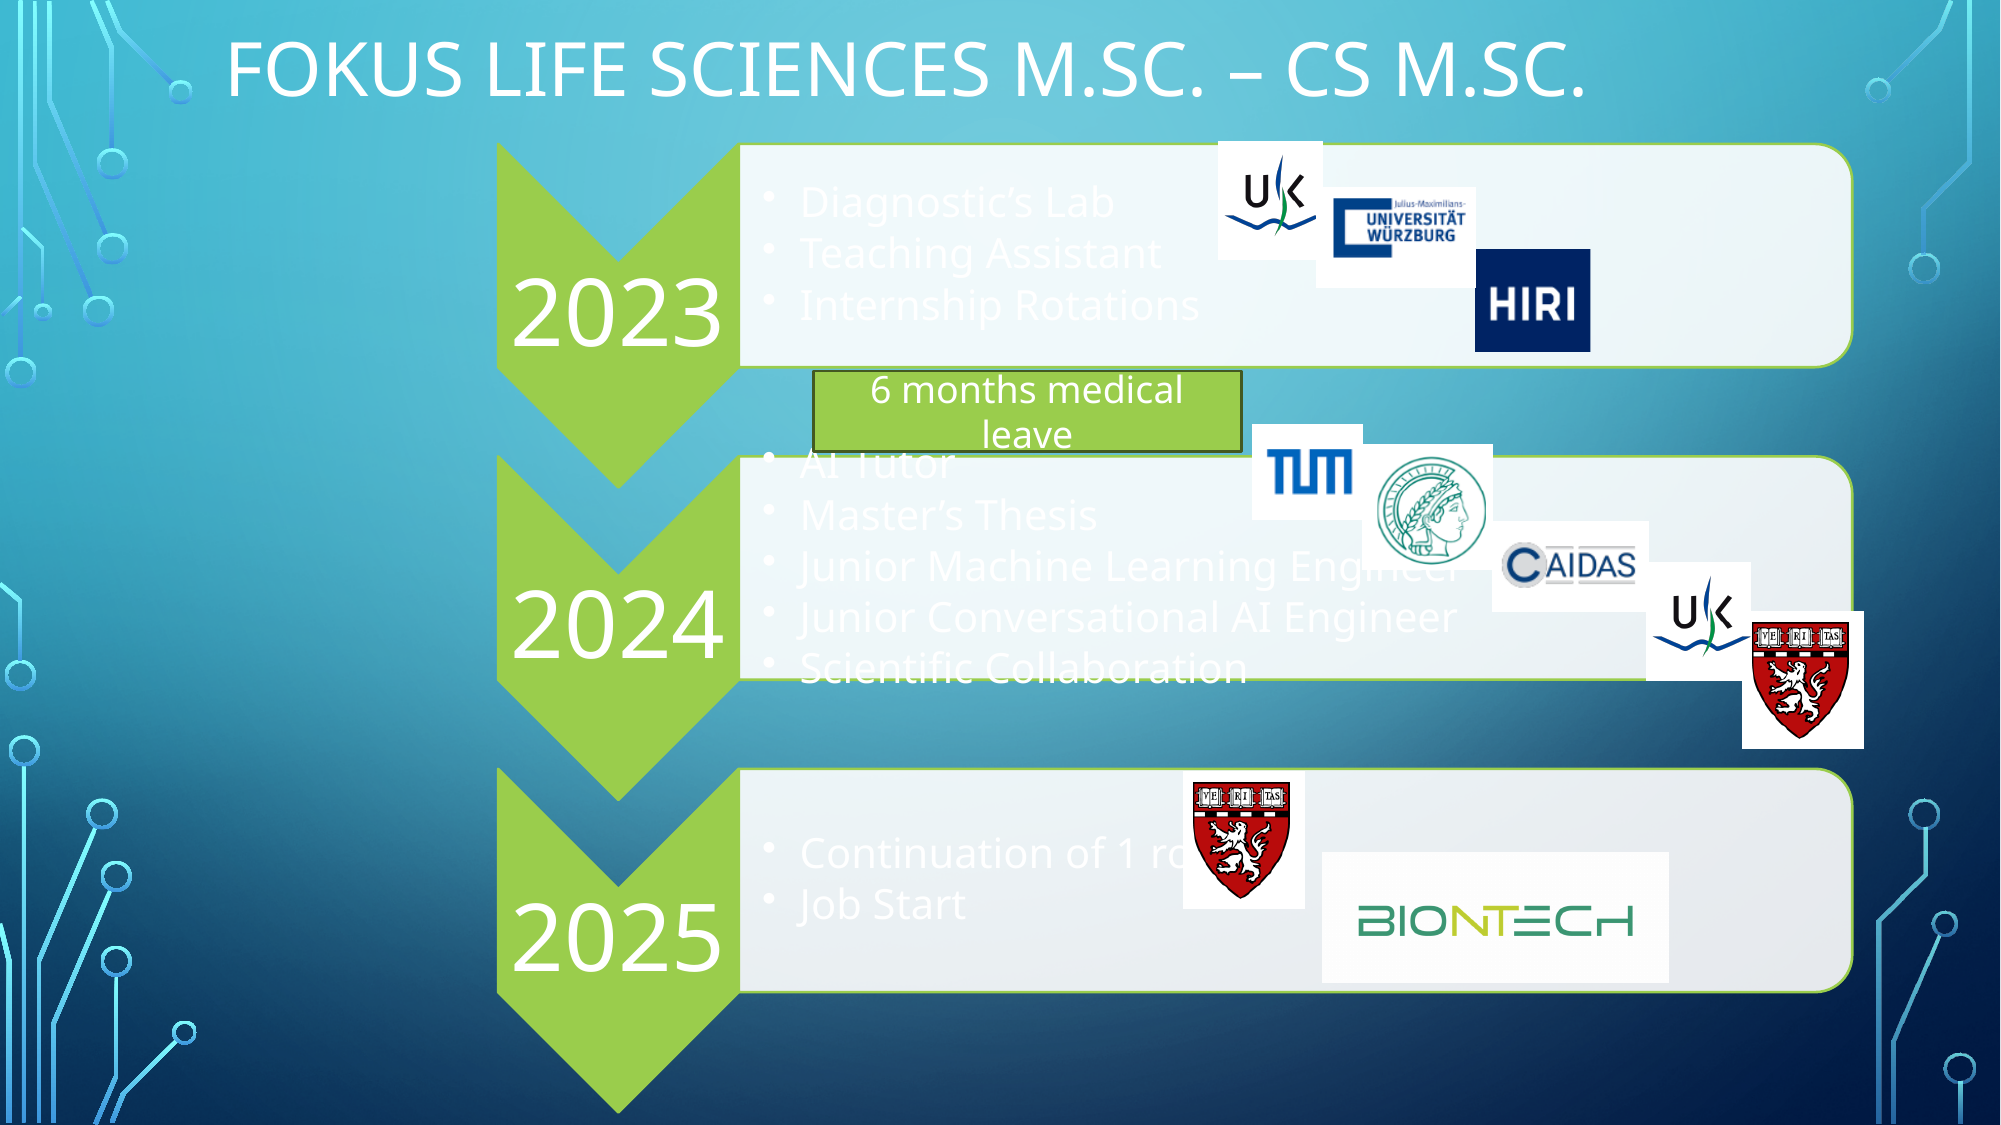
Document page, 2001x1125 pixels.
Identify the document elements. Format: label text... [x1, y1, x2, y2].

picture [1321, 851, 1670, 984]
title FOKUS Life Sciences m.sc. – CS m.Sc. [209, 0, 1835, 157]
picture [1252, 424, 1864, 749]
picture [1183, 771, 1305, 909]
picture [1218, 141, 1591, 353]
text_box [497, 142, 1853, 1114]
